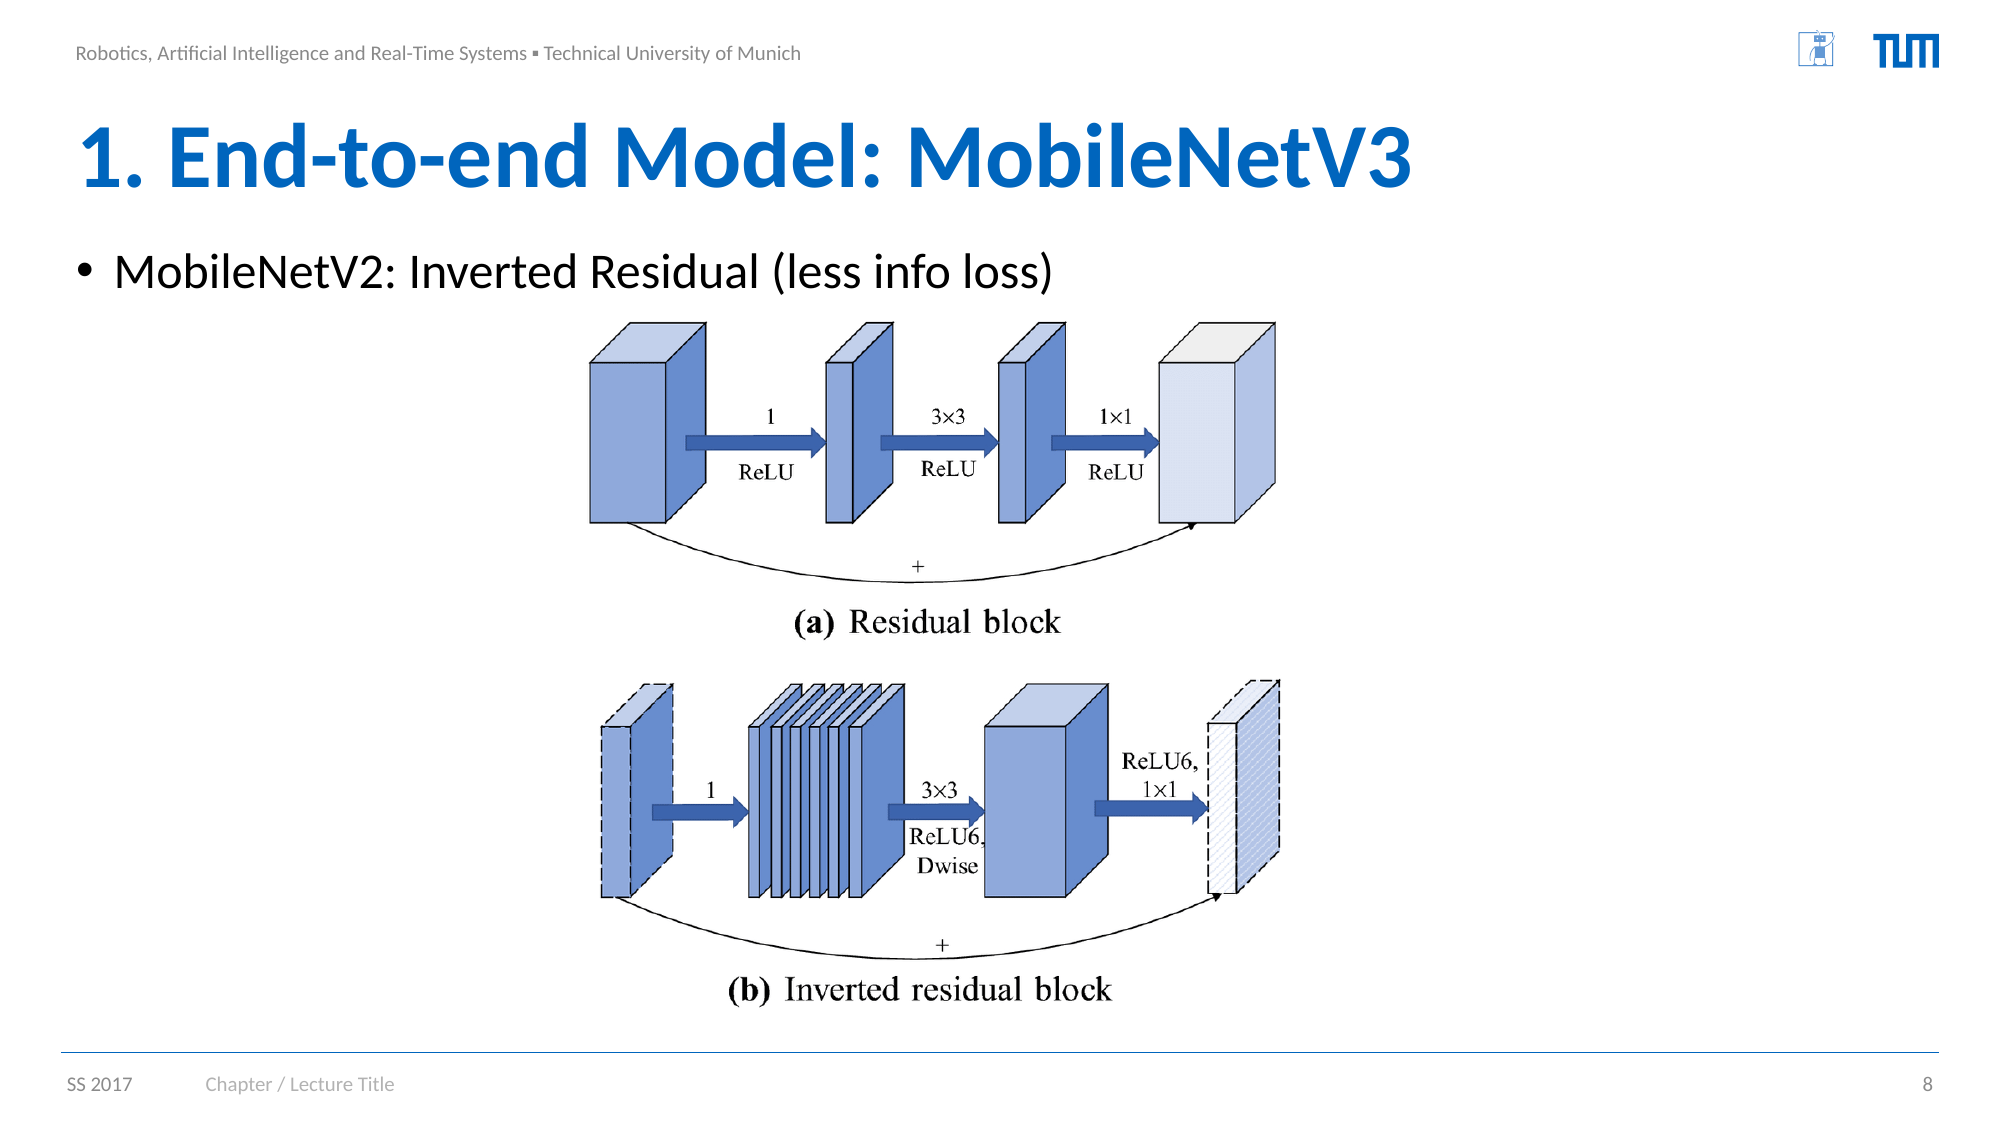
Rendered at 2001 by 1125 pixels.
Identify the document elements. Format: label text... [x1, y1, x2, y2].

slide_number 8 [1850, 1065, 1940, 1101]
title 1. End-to-end Model: MobileNetV3 [60, 102, 1940, 214]
picture [580, 315, 1291, 1011]
list MobileNetV2: Inverted Residual (less info loss) [60, 237, 1940, 1035]
footer Chapter / Lecture Title [190, 1065, 1482, 1101]
slide_number SS 2017 [61, 1065, 173, 1101]
